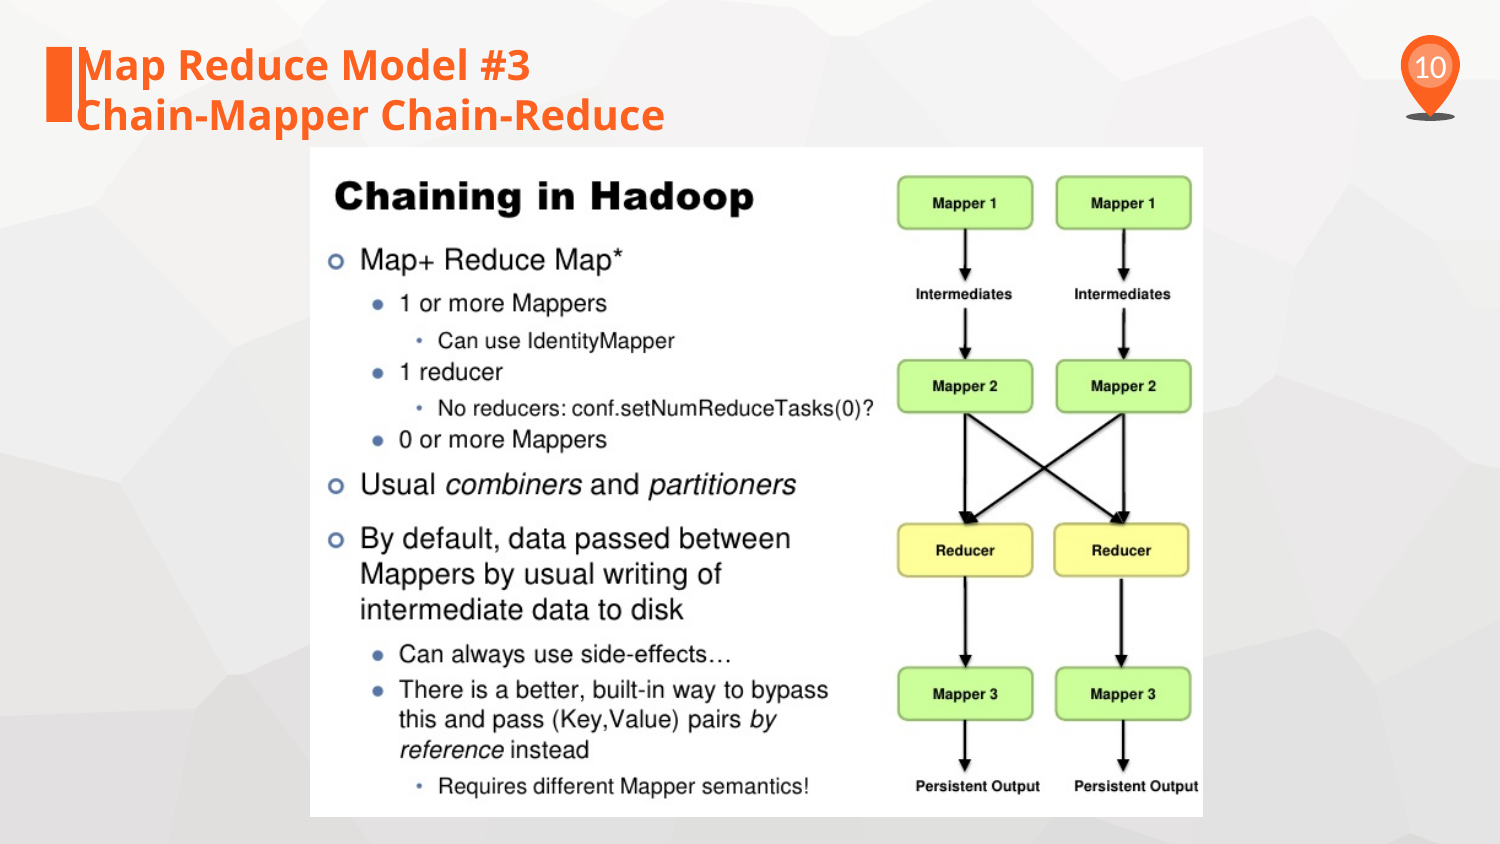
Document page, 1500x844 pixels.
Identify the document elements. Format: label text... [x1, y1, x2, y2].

text_box [44, 45, 60, 124]
text_box Map Reduce Model #3 Chain-Mapper Chain-Reduce [60, 31, 681, 147]
slide_number 10 [1254, 42, 1500, 88]
picture [0, 0, 1500, 844]
